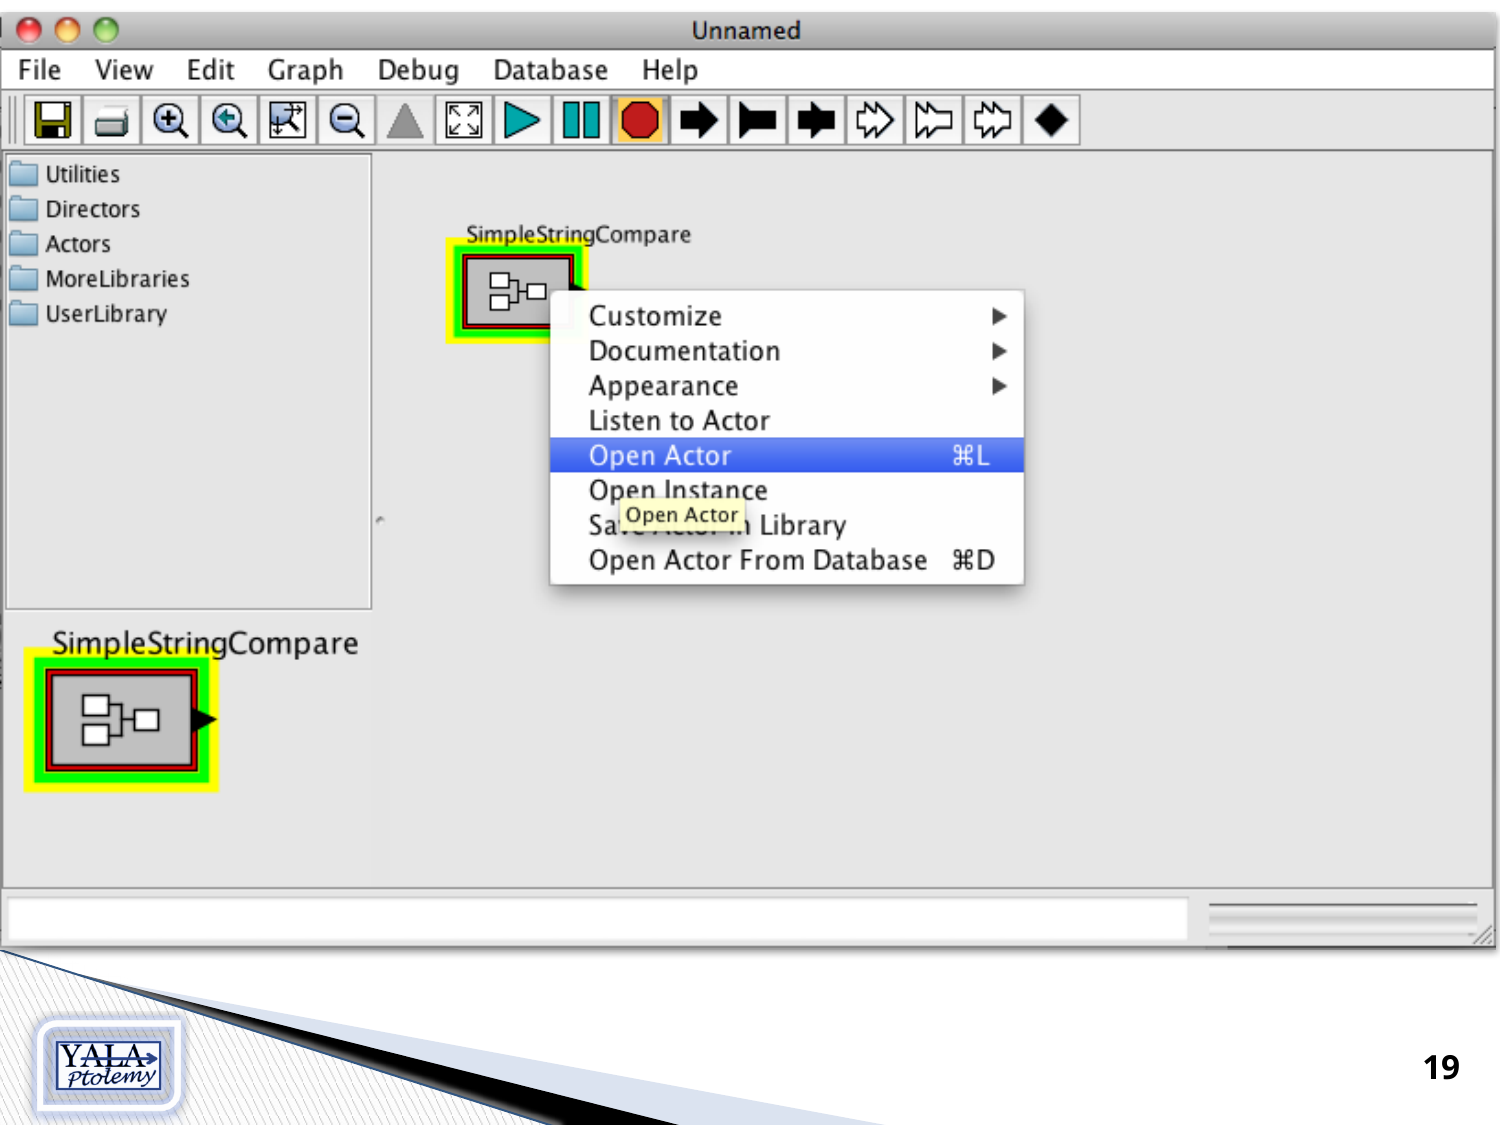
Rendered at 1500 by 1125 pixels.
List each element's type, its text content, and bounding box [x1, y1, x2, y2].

text_box Demo [194, 1027, 205, 1038]
text_box Demo [121, 1002, 132, 1011]
text_box Demo [230, 1101, 241, 1113]
text_box Demo [73, 1002, 84, 1011]
text_box Demo [242, 1089, 253, 1100]
text_box Demo [351, 1064, 362, 1075]
text_box Demo [206, 1051, 217, 1063]
text_box Demo [133, 1002, 145, 1011]
text_box Demo [1, 1114, 12, 1125]
text_box Demo [37, 977, 48, 988]
text_box Demo [49, 1002, 60, 1011]
text_box Demo [49, 967, 60, 976]
text_box Demo [327, 1114, 338, 1125]
text_box Demo [146, 1002, 157, 1011]
text_box Demo [254, 1064, 265, 1075]
text_box Demo [206, 1076, 217, 1088]
text_box Demo [436, 1114, 447, 1125]
text_box Demo [327, 1101, 338, 1113]
text_box Demo [158, 1002, 169, 1011]
text_box Demo [266, 1089, 277, 1100]
text_box Demo [254, 1039, 265, 1050]
text_box Demo [472, 1114, 483, 1125]
text_box Demo [399, 1101, 410, 1113]
text_box Demo [242, 1076, 253, 1088]
text_box Demo [278, 1040, 290, 1050]
text_box Demo [1, 989, 12, 1001]
text_box Demo [266, 1076, 277, 1088]
text_box Demo [399, 1089, 410, 1100]
text_box Demo [387, 1076, 398, 1088]
text_box Demo [303, 1114, 314, 1125]
text_box Demo [1, 1089, 12, 1100]
text_box Demo [206, 1089, 217, 1100]
text_box Demo [13, 1101, 24, 1113]
text_box Demo [1, 1002, 12, 1013]
text_box Demo [61, 989, 72, 1001]
text_box Demo [97, 1002, 108, 1011]
text_box Demo [375, 1076, 386, 1088]
text_box Demo [242, 1064, 253, 1075]
text_box Demo [230, 1089, 241, 1100]
text_box Demo [206, 1064, 217, 1075]
text_box Demo [218, 1051, 229, 1063]
text_box Demo [230, 1039, 241, 1050]
text_box Demo [363, 1101, 374, 1113]
text_box Demo [387, 1114, 398, 1125]
text_box Demo [242, 1114, 253, 1125]
text_box Demo [194, 1051, 205, 1063]
text_box Demo [399, 1079, 410, 1088]
text_box Demo [1, 1027, 12, 1038]
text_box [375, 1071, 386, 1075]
text_box Demo [37, 989, 48, 1001]
text_box Demo [61, 977, 72, 988]
text_box Demo [13, 1064, 24, 1075]
text_box Demo [194, 1089, 205, 1100]
text_box Demo [49, 977, 60, 988]
text_box Demo [1, 1039, 12, 1050]
text_box Demo [73, 977, 84, 988]
text_box Demo [1, 964, 12, 976]
text_box Demo [448, 1114, 459, 1125]
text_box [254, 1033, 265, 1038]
text_box Demo [194, 1014, 205, 1026]
text_box Demo [291, 1089, 302, 1100]
text_box Demo [291, 1101, 302, 1113]
text_box Demo [278, 1089, 290, 1100]
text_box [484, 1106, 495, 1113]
text_box Demo [315, 1114, 326, 1125]
text_box Demo [254, 1101, 265, 1113]
text_box Demo [484, 1114, 495, 1125]
text_box Demo [254, 1051, 265, 1063]
text_box Demo [303, 1064, 314, 1075]
text_box Demo [472, 1102, 483, 1113]
text_box Demo [351, 1089, 362, 1100]
text_box Demo [37, 964, 48, 976]
text_box Demo [206, 1114, 217, 1125]
text_box Demo [254, 1076, 265, 1088]
text_box Demo [266, 1064, 277, 1075]
text_box Demo [327, 1089, 338, 1100]
text_box Demo [363, 1076, 374, 1088]
text_box Demo [218, 1039, 229, 1050]
text_box Demo [242, 1051, 253, 1063]
text_box Demo [266, 1051, 277, 1063]
text_box Demo [278, 1101, 290, 1113]
text_box Demo [399, 1114, 410, 1125]
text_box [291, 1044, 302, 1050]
text_box Demo [254, 1114, 265, 1125]
text_box Demo [194, 1101, 205, 1113]
text_box Demo [278, 1076, 290, 1088]
text_box Demo [97, 989, 108, 1001]
text_box Demo [303, 1076, 314, 1088]
text_box Demo [327, 1064, 338, 1075]
text_box Demo [351, 1114, 362, 1125]
text_box Demo [61, 1002, 72, 1011]
text_box Demo [351, 1076, 362, 1088]
text_box Demo [315, 1076, 326, 1088]
text_box Demo [85, 979, 96, 988]
text_box Demo [13, 1051, 24, 1063]
text_box Demo [85, 1002, 96, 1011]
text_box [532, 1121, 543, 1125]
text_box Demo [13, 1014, 24, 1026]
text_box Demo [109, 989, 120, 1001]
text_box Demo [13, 1027, 24, 1038]
text_box Demo [375, 1114, 386, 1125]
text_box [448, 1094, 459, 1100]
text_box Demo [496, 1114, 507, 1125]
text_box Demo [339, 1064, 350, 1075]
text_box Demo [1, 1064, 12, 1075]
text_box Demo [218, 1076, 229, 1088]
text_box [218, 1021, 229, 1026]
text_box Demo [25, 989, 36, 1001]
text_box Demo [206, 1039, 217, 1050]
text_box Demo [194, 1114, 205, 1125]
text_box Demo [436, 1101, 447, 1113]
text_box Demo [266, 1101, 277, 1113]
text_box Demo [460, 1101, 471, 1113]
text_box Demo [363, 1089, 374, 1100]
text_box Demo [13, 1039, 24, 1050]
text_box Demo [194, 1076, 205, 1088]
text_box Demo [13, 1114, 24, 1125]
text_box Demo [121, 990, 132, 1001]
text_box Demo [1, 1051, 12, 1063]
text_box Demo [13, 1002, 24, 1013]
text_box Demo [218, 1064, 229, 1075]
text_box Demo [339, 1114, 350, 1125]
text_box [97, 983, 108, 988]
text_box Demo [206, 1017, 217, 1026]
text_box Demo [339, 1076, 350, 1088]
text_box Demo [303, 1089, 314, 1100]
slide_number 19 [1396, 1025, 1475, 1099]
text_box Demo [291, 1114, 302, 1125]
text_box Demo [278, 1114, 290, 1125]
text_box Demo [242, 1029, 253, 1038]
text_box Demo [423, 1089, 435, 1100]
text_box Demo [291, 1076, 302, 1088]
text_box Demo [363, 1067, 374, 1075]
text_box Demo [230, 1027, 241, 1038]
text_box Demo [37, 1002, 48, 1011]
text_box Demo [230, 1064, 241, 1075]
text_box Demo [363, 1114, 374, 1125]
text_box Demo [278, 1064, 290, 1075]
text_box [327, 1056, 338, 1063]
text_box Demo [1, 1076, 12, 1088]
text_box Demo [423, 1114, 435, 1125]
text_box Demo [278, 1051, 290, 1063]
text_box Demo [508, 1114, 519, 1125]
text_box Demo [315, 1064, 326, 1075]
text_box Demo [266, 1039, 277, 1050]
text_box Demo [411, 1101, 422, 1113]
text_box Demo [242, 1039, 253, 1050]
text_box Demo [375, 1089, 386, 1100]
text_box Demo [242, 1101, 253, 1113]
text_box Demo [13, 1076, 24, 1088]
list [0, 12, 1496, 951]
text_box Demo [315, 1089, 326, 1100]
text_box Demo [520, 1117, 531, 1125]
text_box Demo [303, 1101, 314, 1113]
picture [24, 1011, 190, 1125]
text_box Demo [411, 1114, 422, 1125]
text_box Demo [133, 994, 145, 1001]
text_box Demo [109, 1002, 120, 1011]
text_box Demo [327, 1076, 338, 1088]
text_box Demo [73, 989, 84, 1001]
text_box Demo [375, 1101, 386, 1113]
text_box Demo [49, 989, 60, 1001]
text_box Demo [13, 1089, 24, 1100]
text_box Demo [218, 1089, 229, 1100]
text_box Demo [339, 1089, 350, 1100]
text_box Demo [303, 1051, 314, 1063]
text_box Demo [206, 1101, 217, 1113]
text_box Demo [315, 1101, 326, 1113]
text_box Demo [218, 1027, 229, 1038]
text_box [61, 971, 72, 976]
text_box Demo [448, 1101, 459, 1113]
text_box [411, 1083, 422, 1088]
text_box Demo [230, 1114, 241, 1125]
text_box Demo [266, 1114, 277, 1125]
text_box Demo [460, 1114, 471, 1125]
text_box Demo [13, 977, 24, 988]
text_box Demo [25, 964, 36, 976]
text_box Demo [1, 1101, 12, 1113]
text_box Demo [291, 1064, 302, 1075]
text_box Demo [411, 1089, 422, 1100]
text_box Demo [13, 989, 24, 1001]
text_box Demo [387, 1101, 398, 1113]
text_box Demo [315, 1052, 326, 1063]
text_box Demo [230, 1076, 241, 1088]
text_box Demo [423, 1101, 435, 1113]
text_box Demo [13, 964, 24, 976]
text_box Demo [436, 1091, 447, 1100]
text_box Demo [351, 1101, 362, 1113]
text_box Demo [1, 977, 12, 988]
text_box Demo [218, 1101, 229, 1113]
text_box Demo [25, 1002, 36, 1011]
text_box Demo [339, 1101, 350, 1113]
text_box Demo [254, 1089, 265, 1100]
text_box Demo [1, 1014, 12, 1026]
text_box Demo [194, 1064, 205, 1075]
text_box Demo [194, 1039, 205, 1050]
text_box Demo [230, 1051, 241, 1063]
text_box Demo [25, 977, 36, 988]
text_box Demo [291, 1051, 302, 1063]
text_box Demo [387, 1089, 398, 1100]
text_box Demo [85, 989, 96, 1001]
text_box Demo [206, 1027, 217, 1038]
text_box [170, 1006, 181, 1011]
text_box Demo [218, 1114, 229, 1125]
